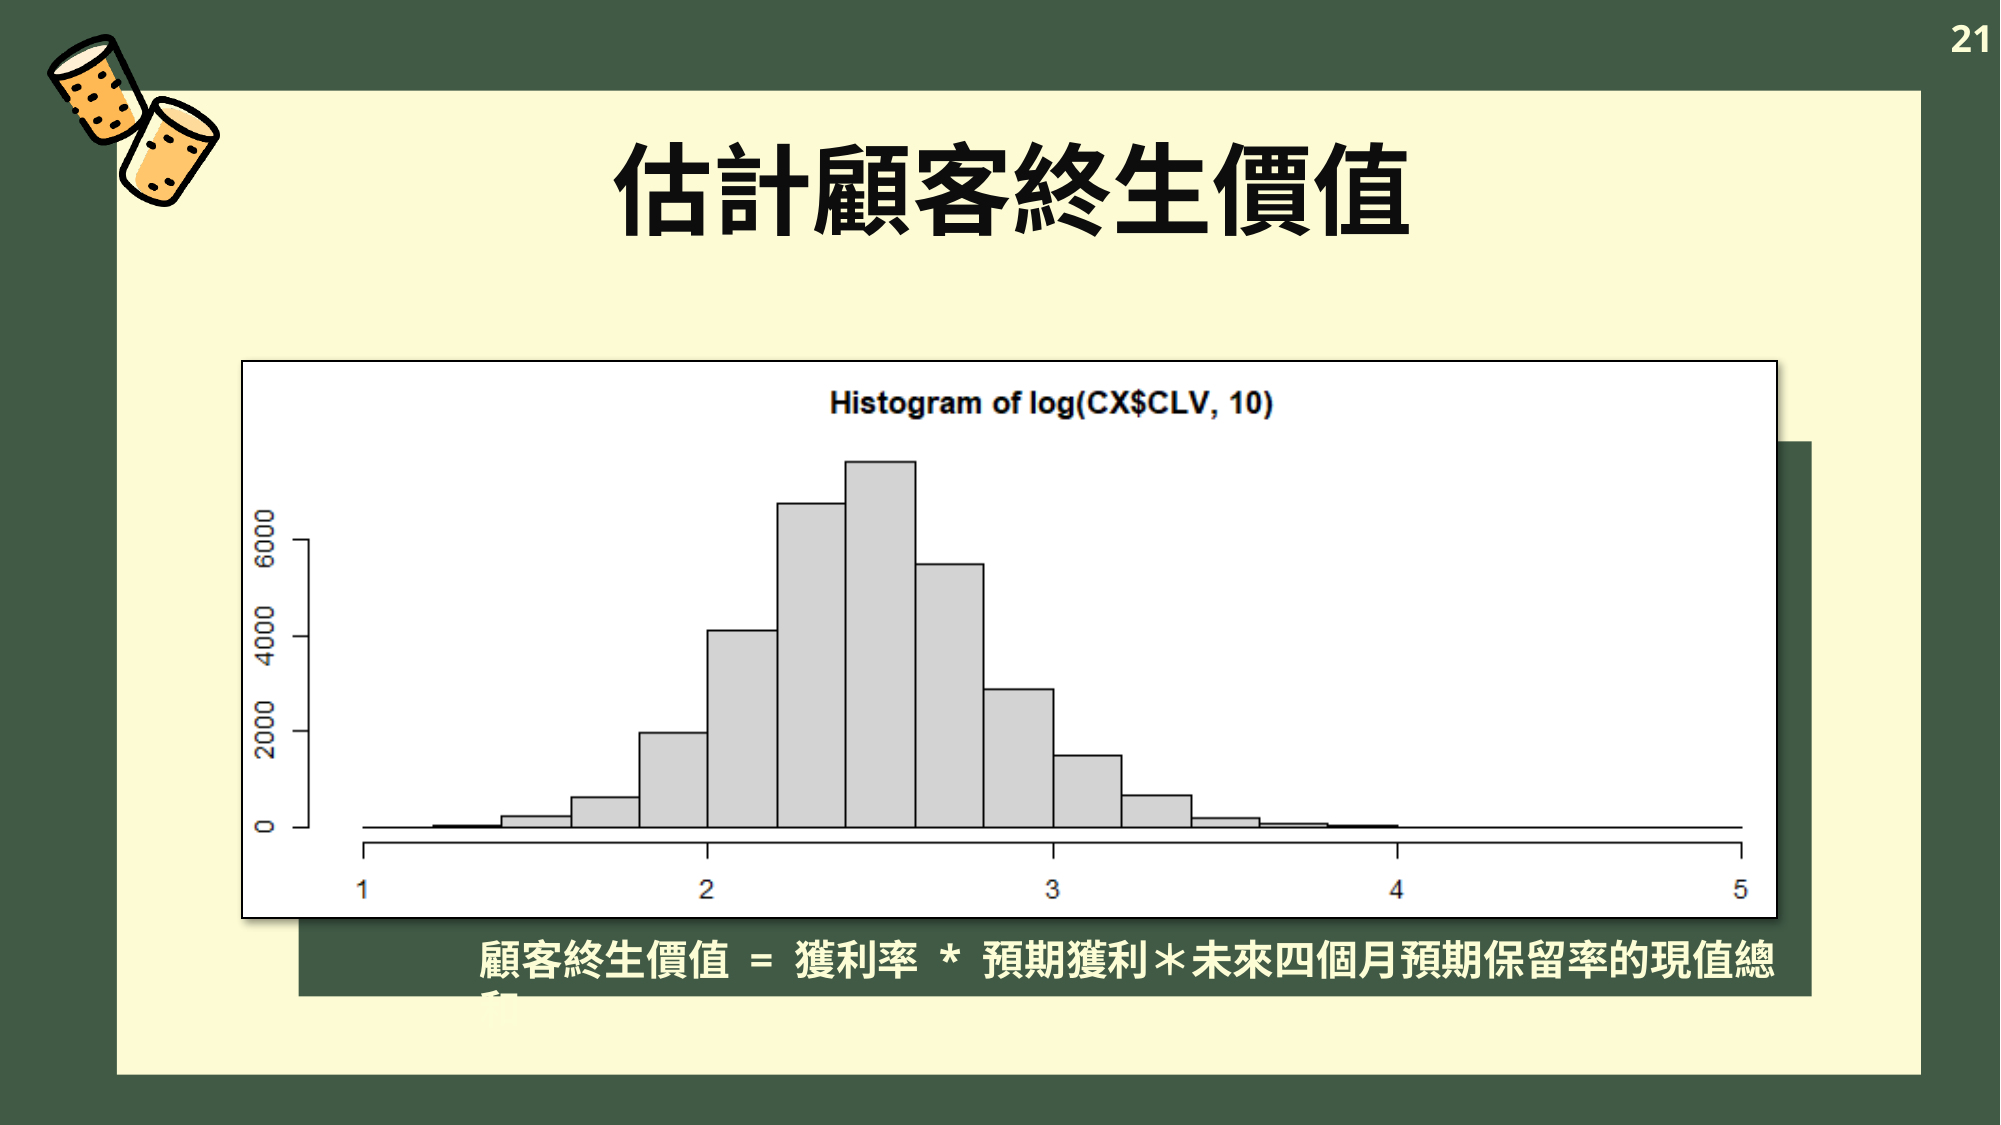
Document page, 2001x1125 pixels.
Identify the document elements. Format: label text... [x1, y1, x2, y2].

text_box 顧客終生價值 = 獲利率 * 預期獲利＊未來四個月預期保留率的現值總和 [464, 926, 1802, 1041]
text_box 估計顧客終生價值 [597, 120, 1440, 256]
picture [242, 361, 1776, 918]
text_box [297, 929, 464, 997]
text_box [1784, 440, 1813, 997]
text_box 21 [1935, 7, 2000, 67]
text_box [116, 90, 1922, 1076]
picture [46, 33, 220, 207]
